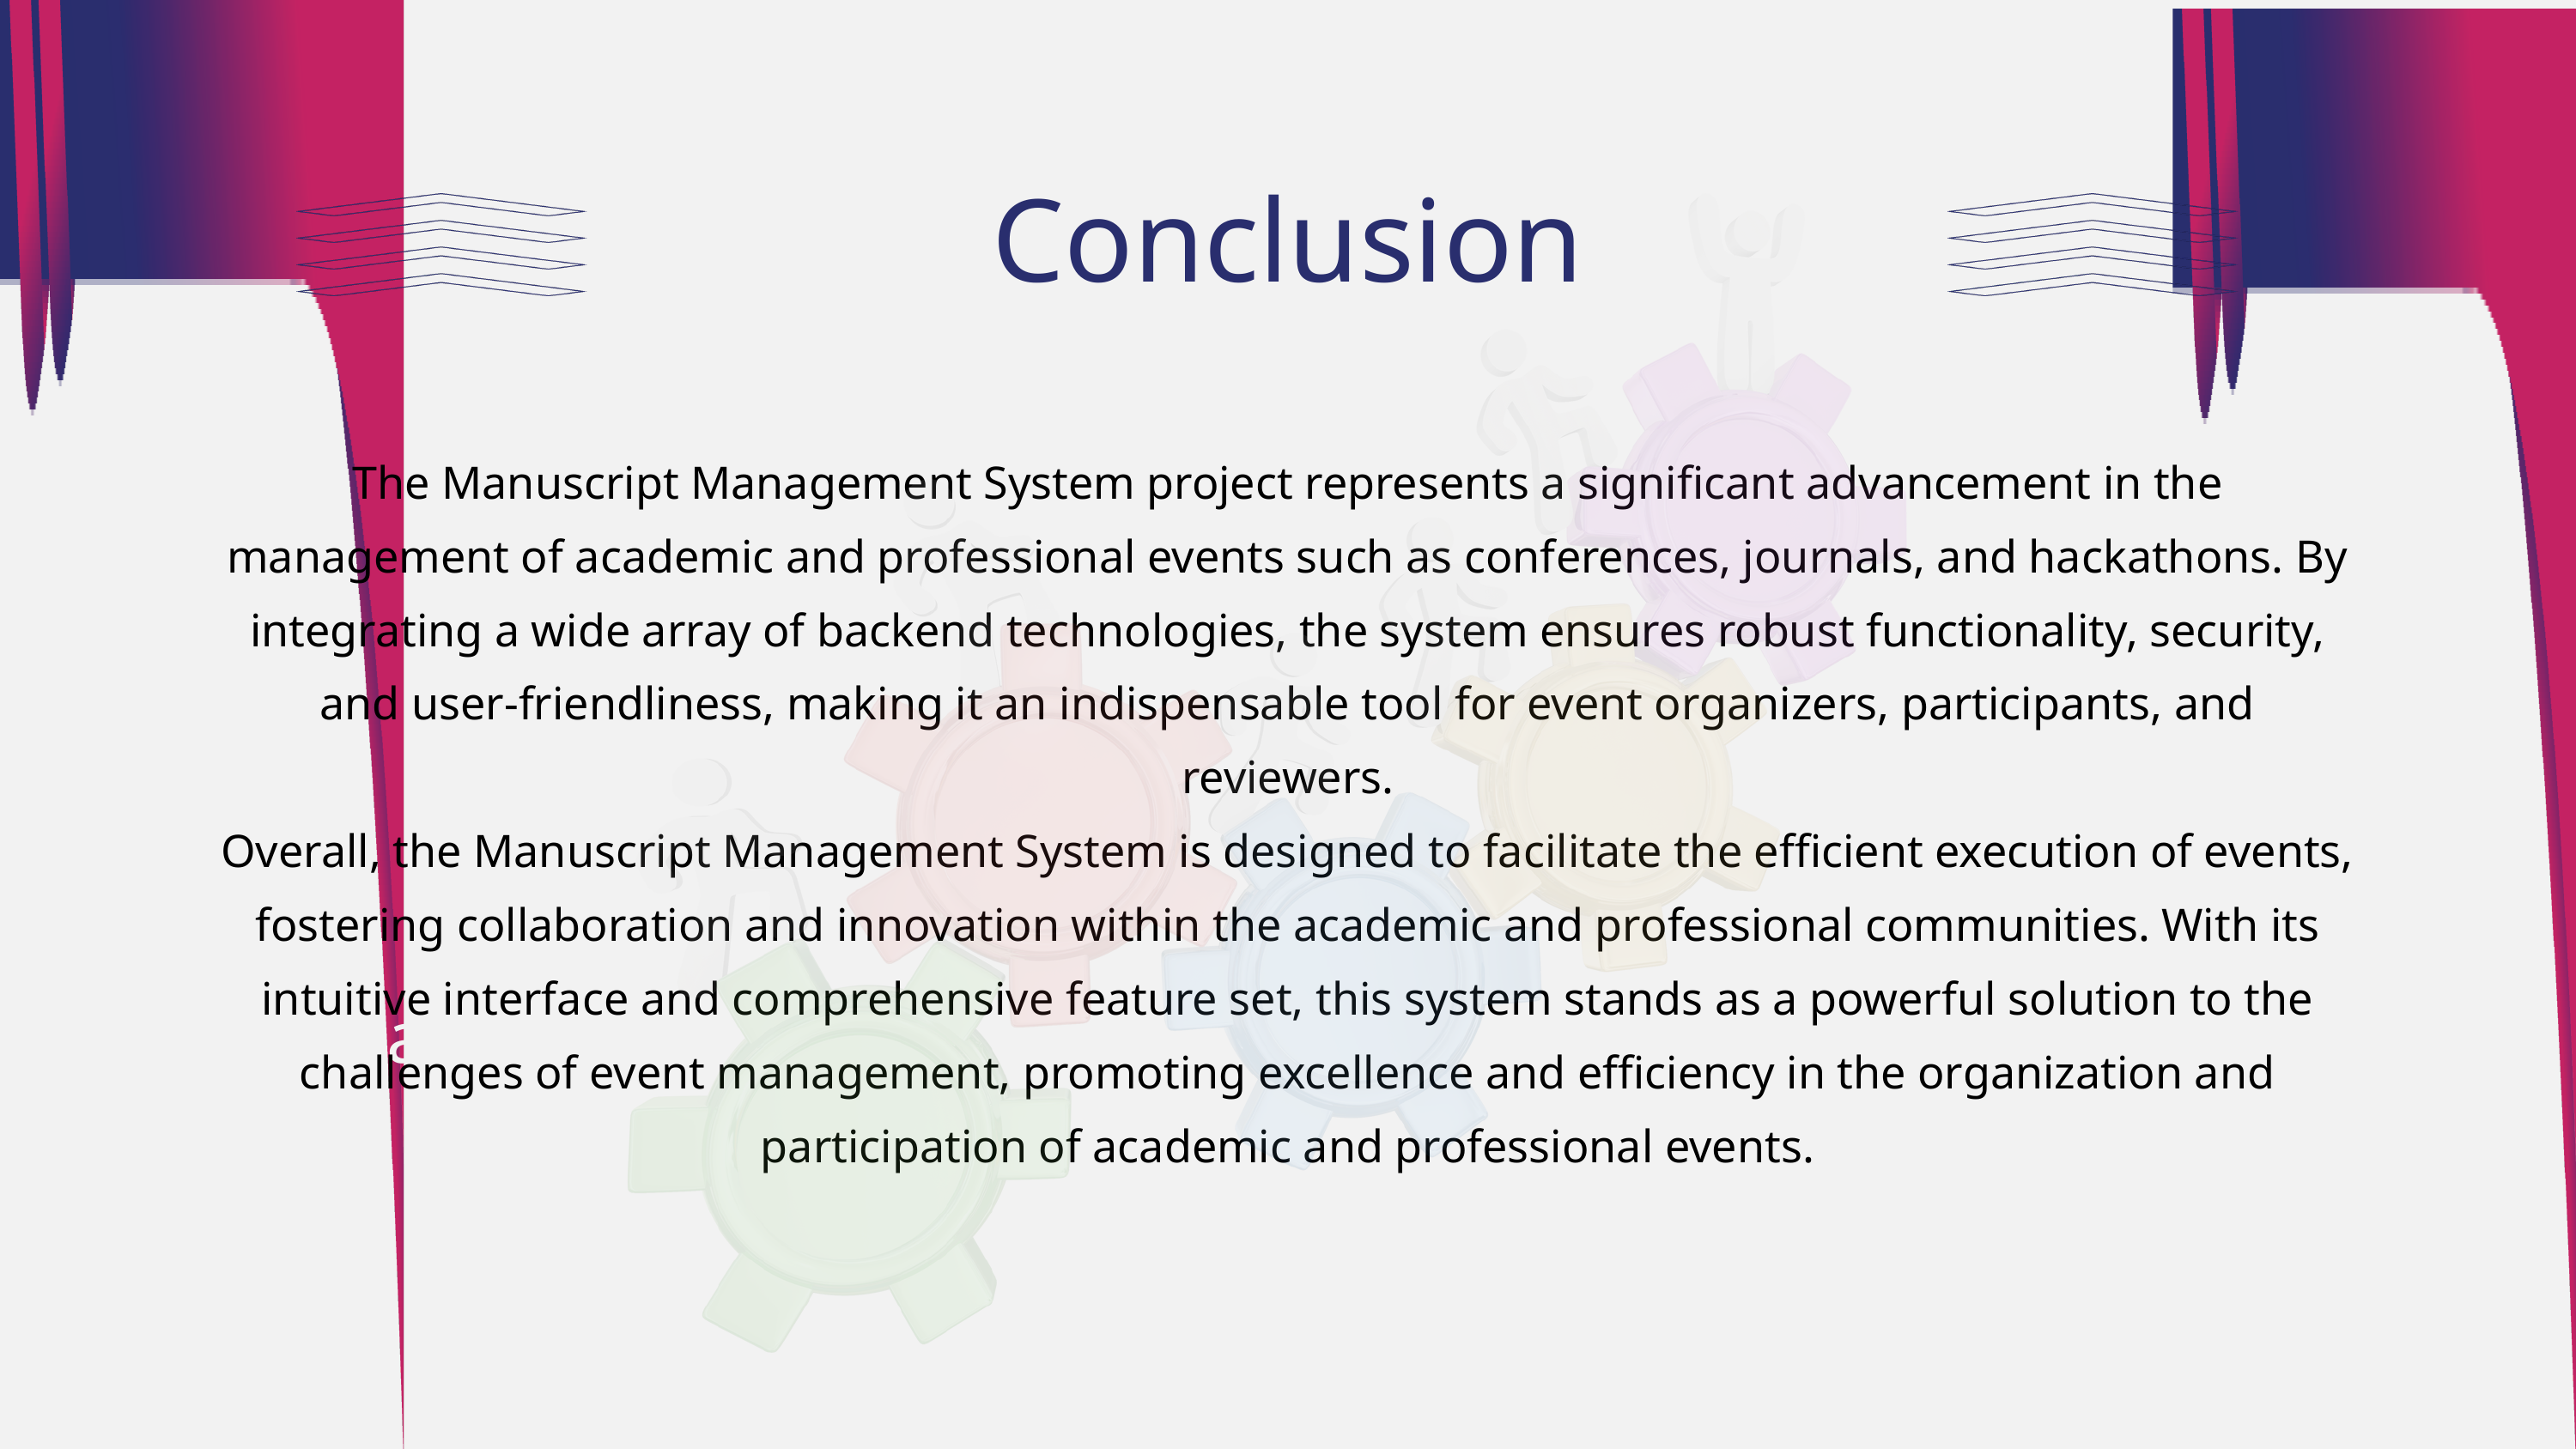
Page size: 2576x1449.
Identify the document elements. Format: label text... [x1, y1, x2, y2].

text_box Conclusion [770, 191, 1806, 306]
text_box [296, 193, 587, 296]
text_box The Manuscript Management System project represents a significant advancement in the management of academic and professional events such as conferences, journals, and hackathons. By integrating a wide array of backend technologies, the system ensures robust functionality, security, and user-friendliness, making it an indispensable tool for event organizers, participants, and reviewers. Overall, the Manuscript Management System is designed to facilitate the efficient execution of events, fostering collaboration and innovation within the academic and professional communities. With its intuitive interface and comprehensive feature set, this system stands as a powerful solution to the challenges of event management, promoting excellence and efficiency in the organization and participation of academic and professional events. [219, 433, 627, 1172]
text_box [1947, 193, 2239, 296]
text_box [2172, 9, 2576, 1449]
text_box [0, 0, 404, 1449]
text_box [627, 193, 1907, 1353]
text_box The Manuscript Management System project represents a significant advancement in the management of academic and professional events such as conferences, journals, and hackathons. By integrating a wide array of backend technologies, the system ensures robust functionality, security, and user-friendliness, making it an indispensable tool for event organizers, participants, and reviewers. Overall, the Manuscript Management System is designed to facilitate the efficient execution of events, fostering collaboration and innovation within the academic and professional communities. With its intuitive interface and comprehensive feature set, this system stands as a powerful solution to the challenges of event management, promoting excellence and efficiency in the organization and participation of academic and professional events. [1907, 433, 2357, 1172]
